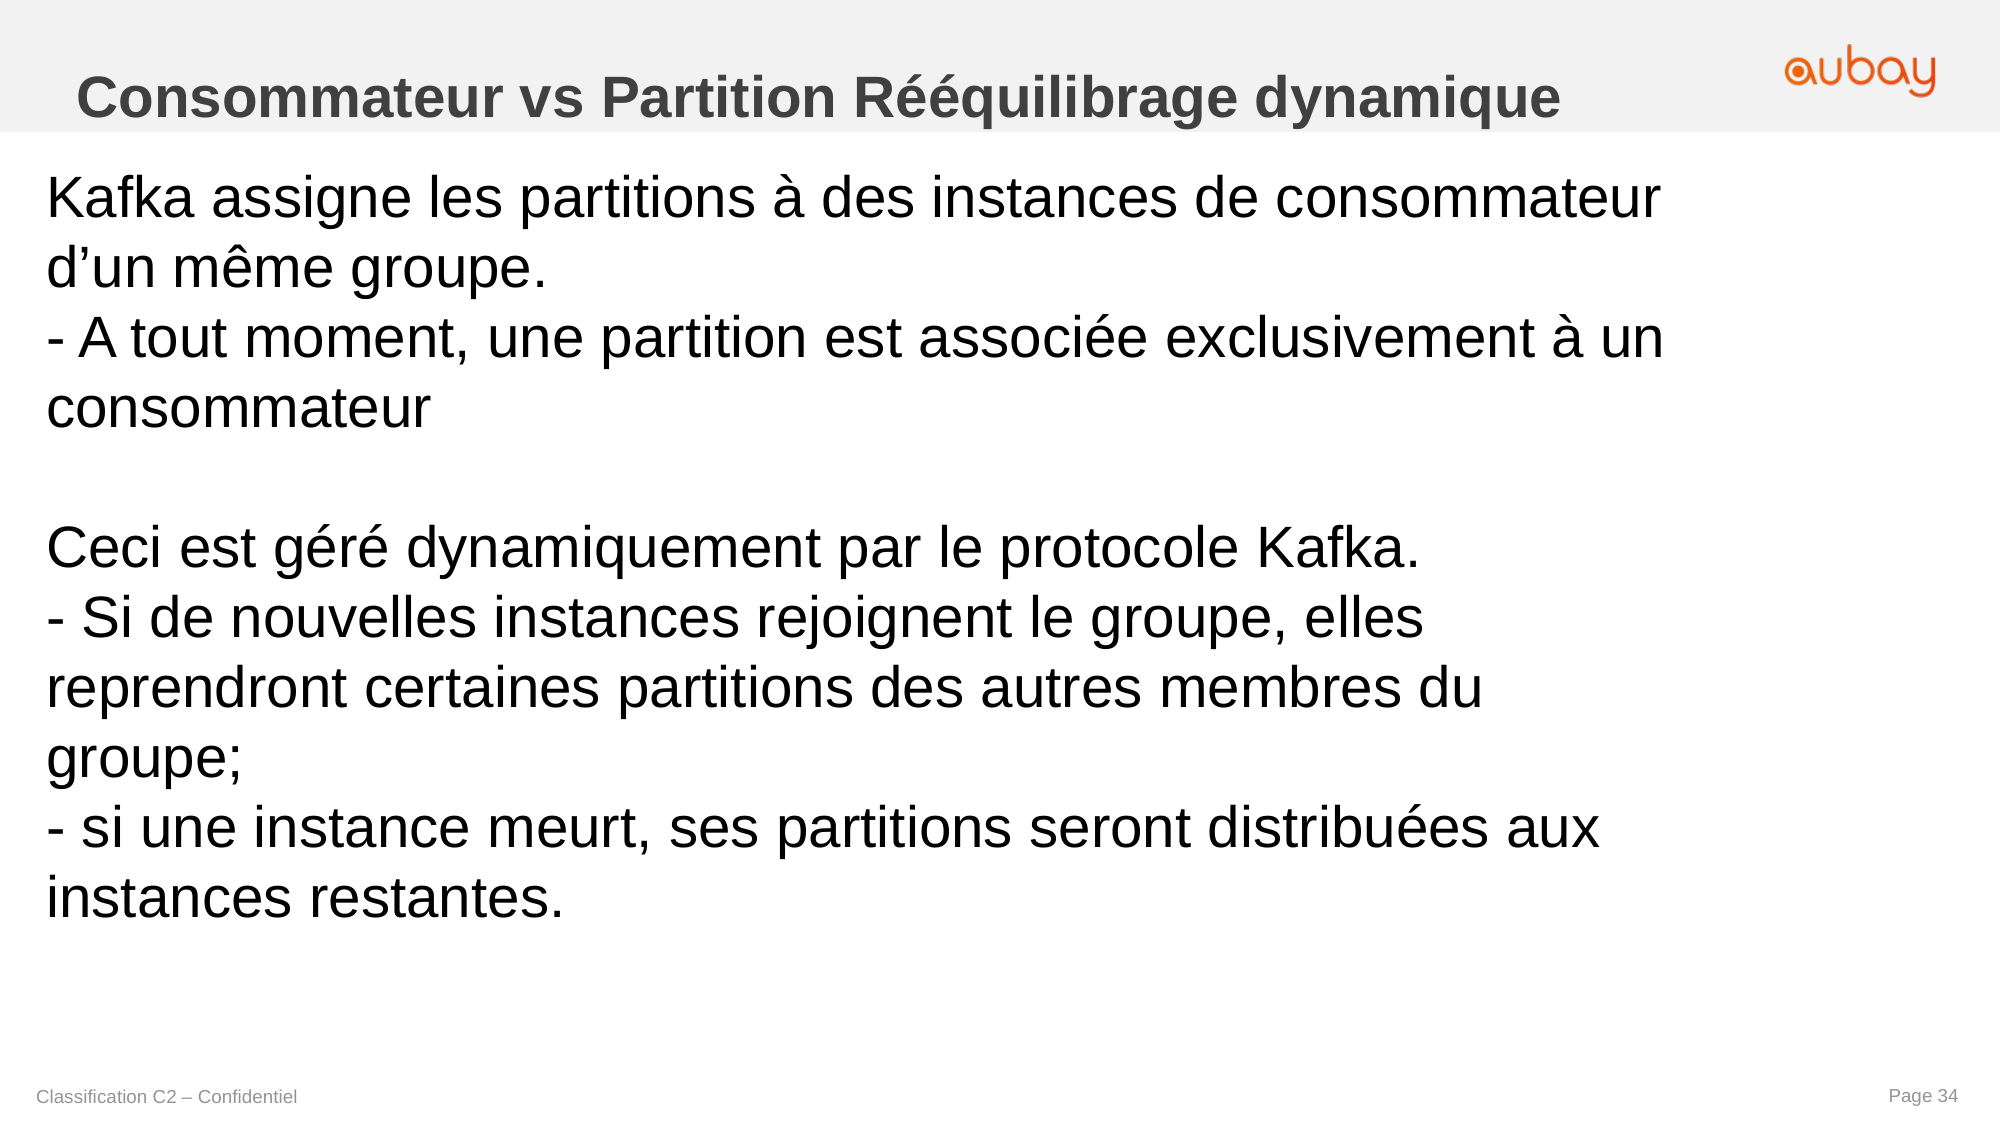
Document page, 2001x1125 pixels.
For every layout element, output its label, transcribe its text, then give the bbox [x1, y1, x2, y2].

picture [1781, 26, 1939, 116]
list Consommateur vs Partition Rééquilibrage dynamique [61, 33, 1720, 115]
text_box Kafka assigne les partitions à des instances de consommateur d’un même groupe. - A tout moment, une partition est associée exclusivement à un consommateur Ceci est géré dynamiquement par le protocole Kafka. - Si de nouvelles instances rejoignent le groupe, elles reprendront certaines partitions des autres membres du groupe; - si une instance meurt, ses partitions seront distribuées aux instances restantes. [31, 151, 1689, 1125]
